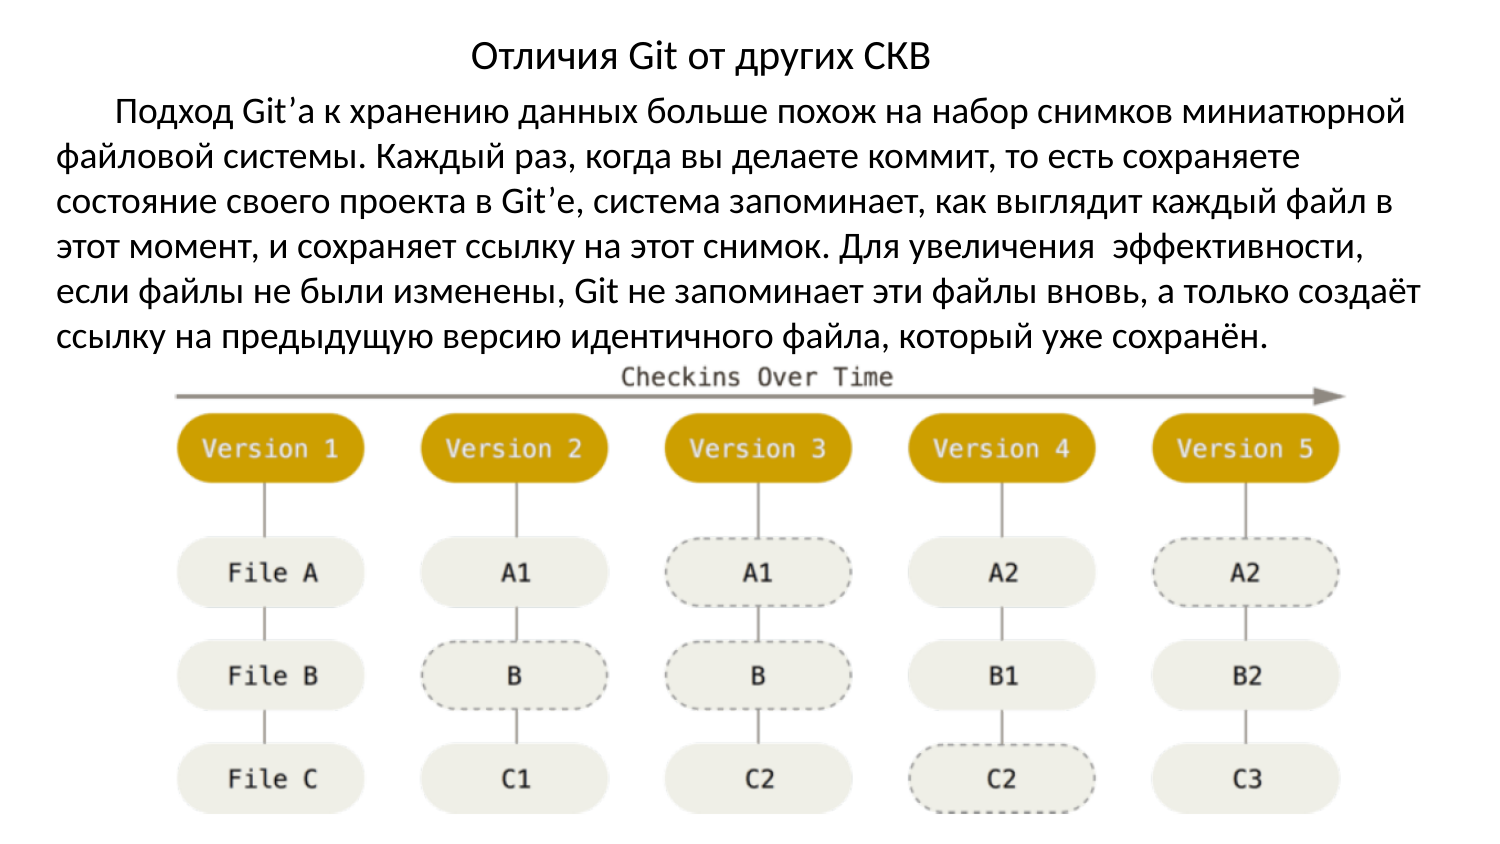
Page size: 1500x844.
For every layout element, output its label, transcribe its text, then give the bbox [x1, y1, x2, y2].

picture [168, 350, 1353, 824]
text_box Отличия Git от других СКВ [456, 20, 947, 78]
text_box Подход Git’а к хранению данных больше похож на набор снимков миниатюрной файловой системы. Каждый раз, когда вы делаете коммит, то есть сохраняете состояние своего проекта в Git’е, система запоминает, как выглядит каждый файл в этот момент, и сохраняет ссылку на этот снимок. Для увеличения эффективности, если файлы не были изменены, Git не запоминает эти файлы вновь, а только создаёт ссылку на предыдущую версию идентичного файла, который уже сохранён. [41, 78, 1459, 364]
